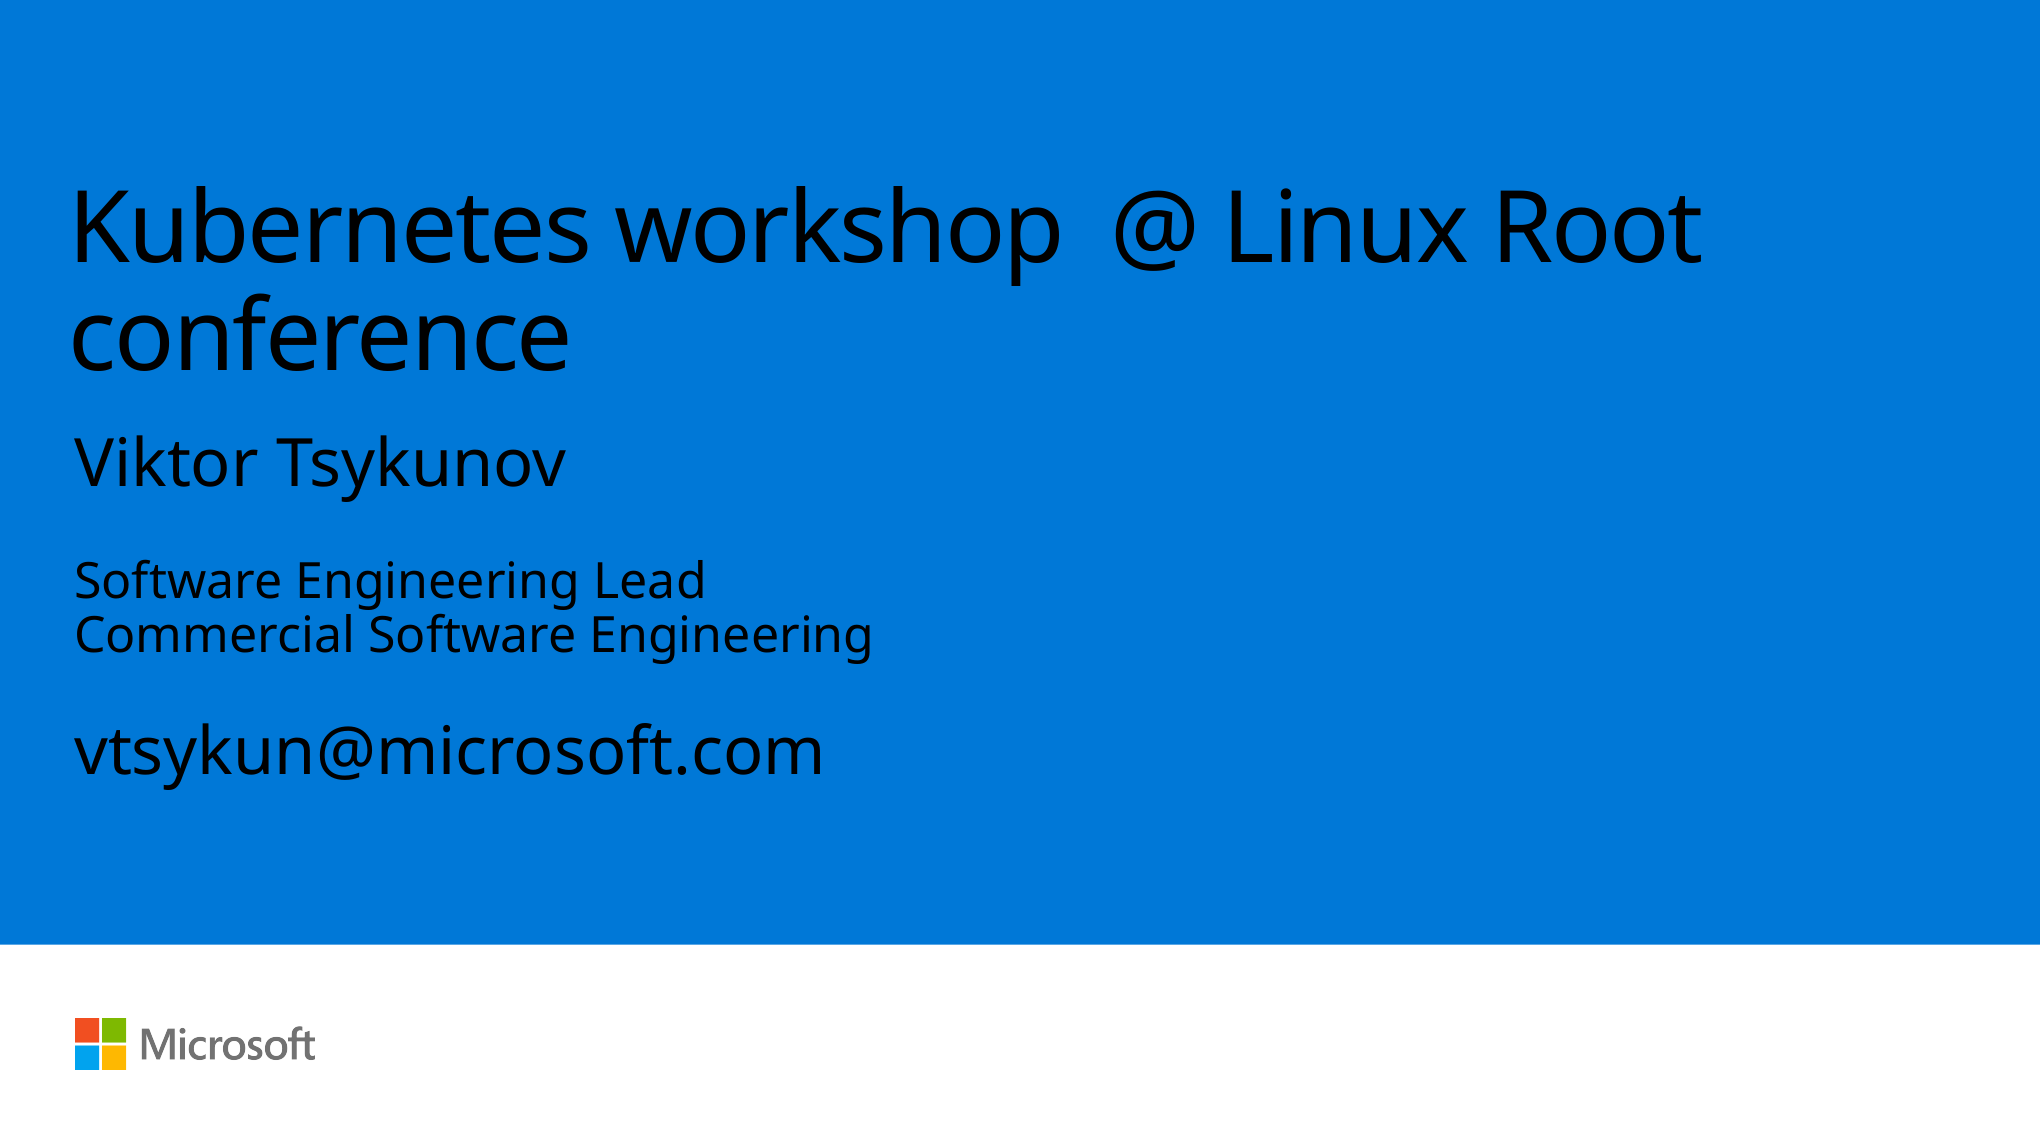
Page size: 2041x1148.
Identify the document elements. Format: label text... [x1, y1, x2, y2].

picture [75, 1018, 315, 1070]
title Kubernetes workshop @ Linux Root conference [45, 161, 2041, 749]
list Viktor Tsykunov Software Engineering Lead Commercial Software Engineering vtsykun@microsoft.com [50, 411, 1533, 712]
